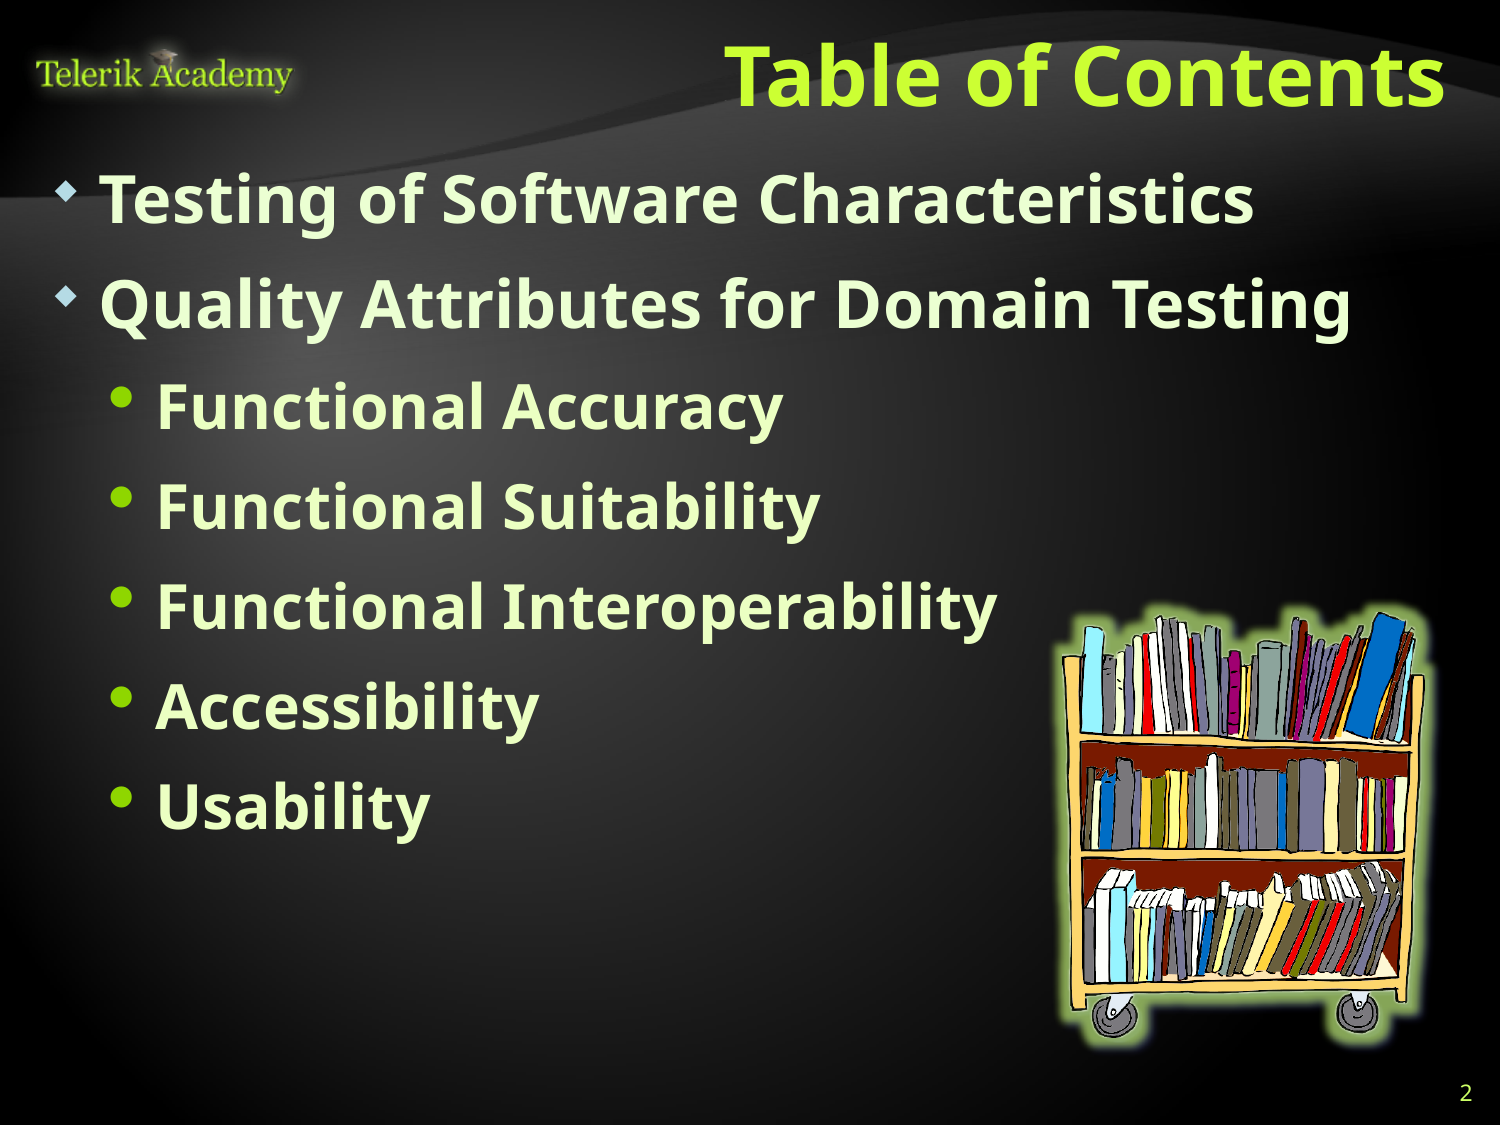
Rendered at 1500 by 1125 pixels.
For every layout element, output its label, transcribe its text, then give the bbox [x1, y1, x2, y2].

slide_number 2 [1412, 1074, 1488, 1113]
title Table of Contents [300, 12, 1463, 149]
list Testing of Software Characteristics Quality Attributes for Domain Testing Functional Accuracy Functional Suitability Functional Interoperability Accessibility Usability [37, 149, 1463, 1100]
picture [0, 0, 1500, 1125]
